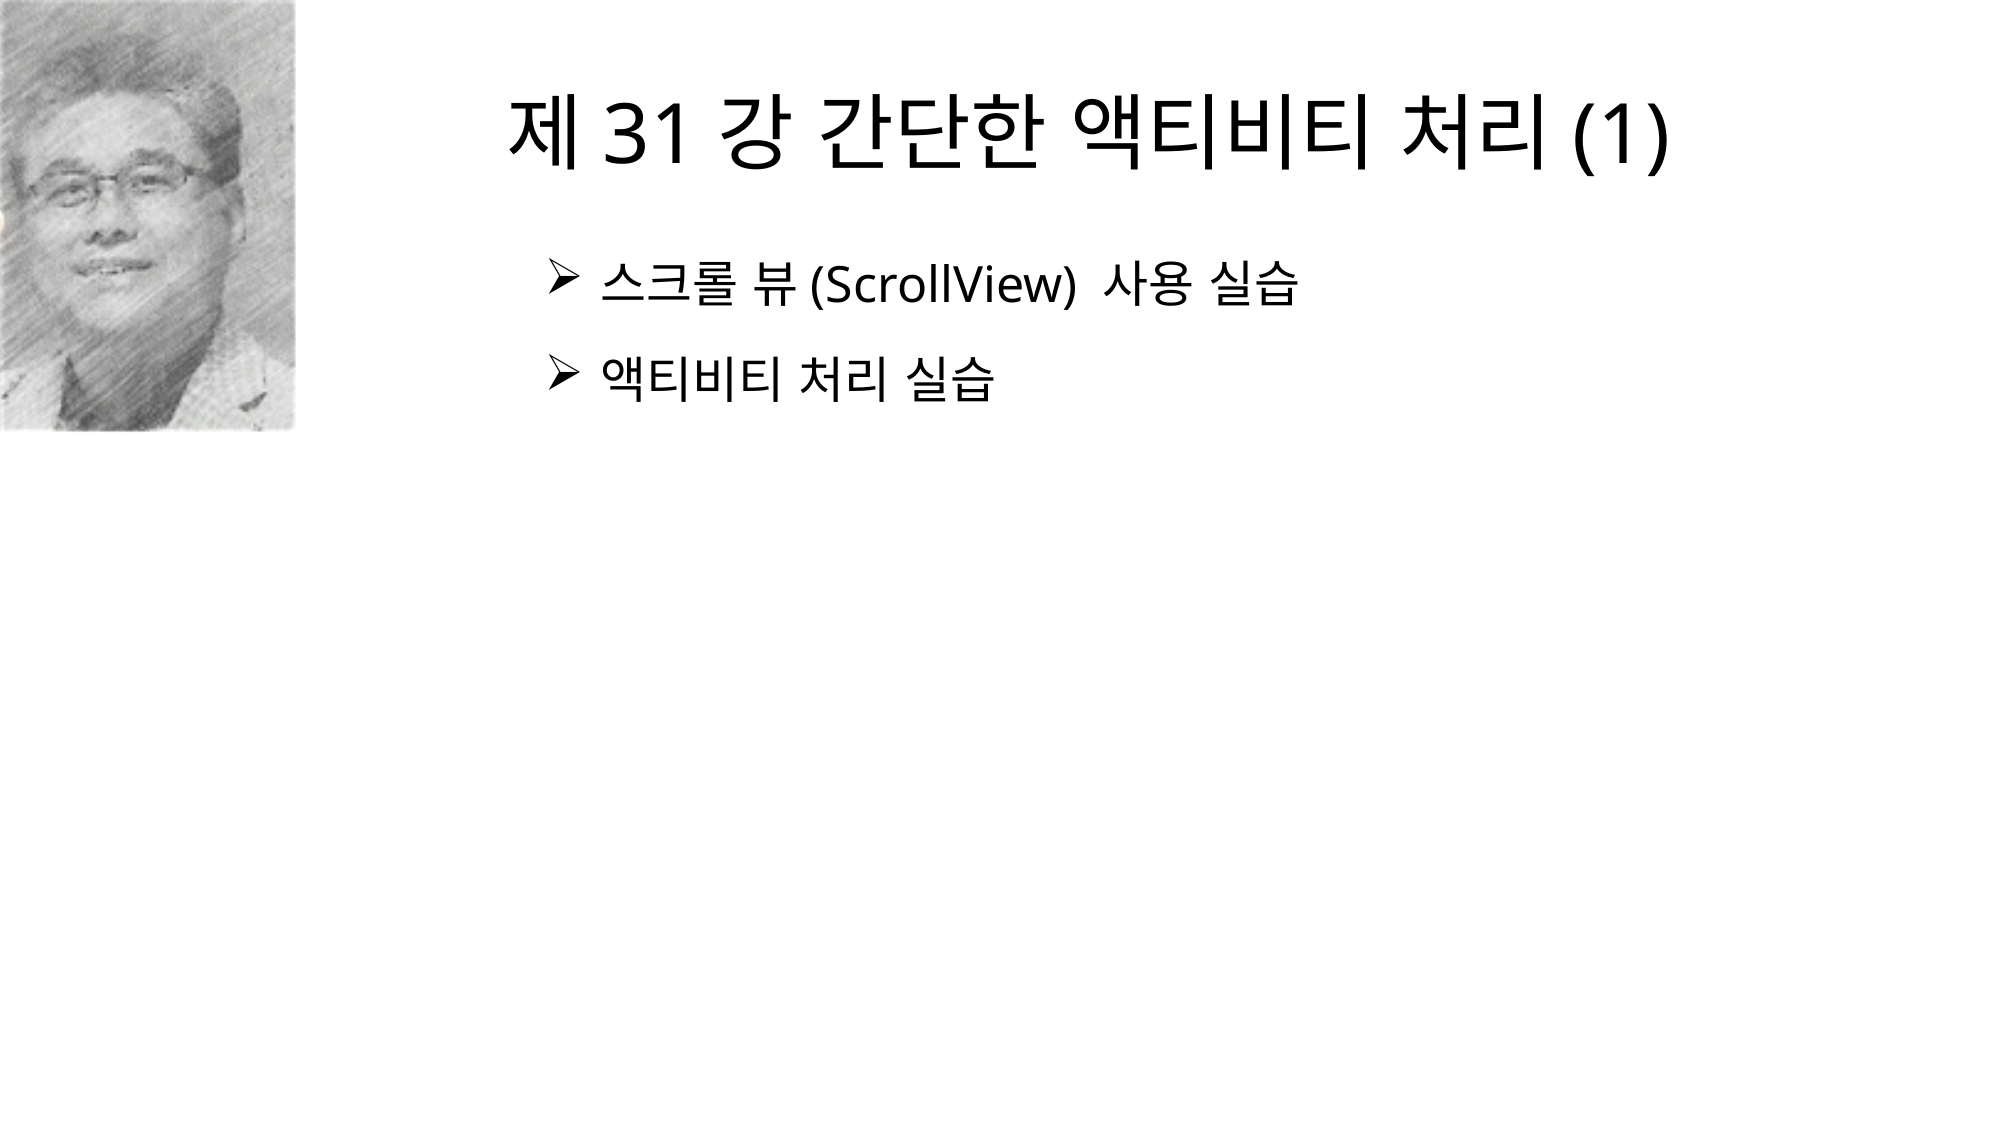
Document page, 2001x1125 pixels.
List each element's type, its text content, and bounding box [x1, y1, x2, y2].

text_box 스크롤 뷰(ScrollView) 사용 실습 액티비티 처리 실습 [529, 257, 1907, 529]
title 제31강 간단한 액티비티 처리(1) [338, 39, 1839, 190]
picture [0, 0, 299, 435]
